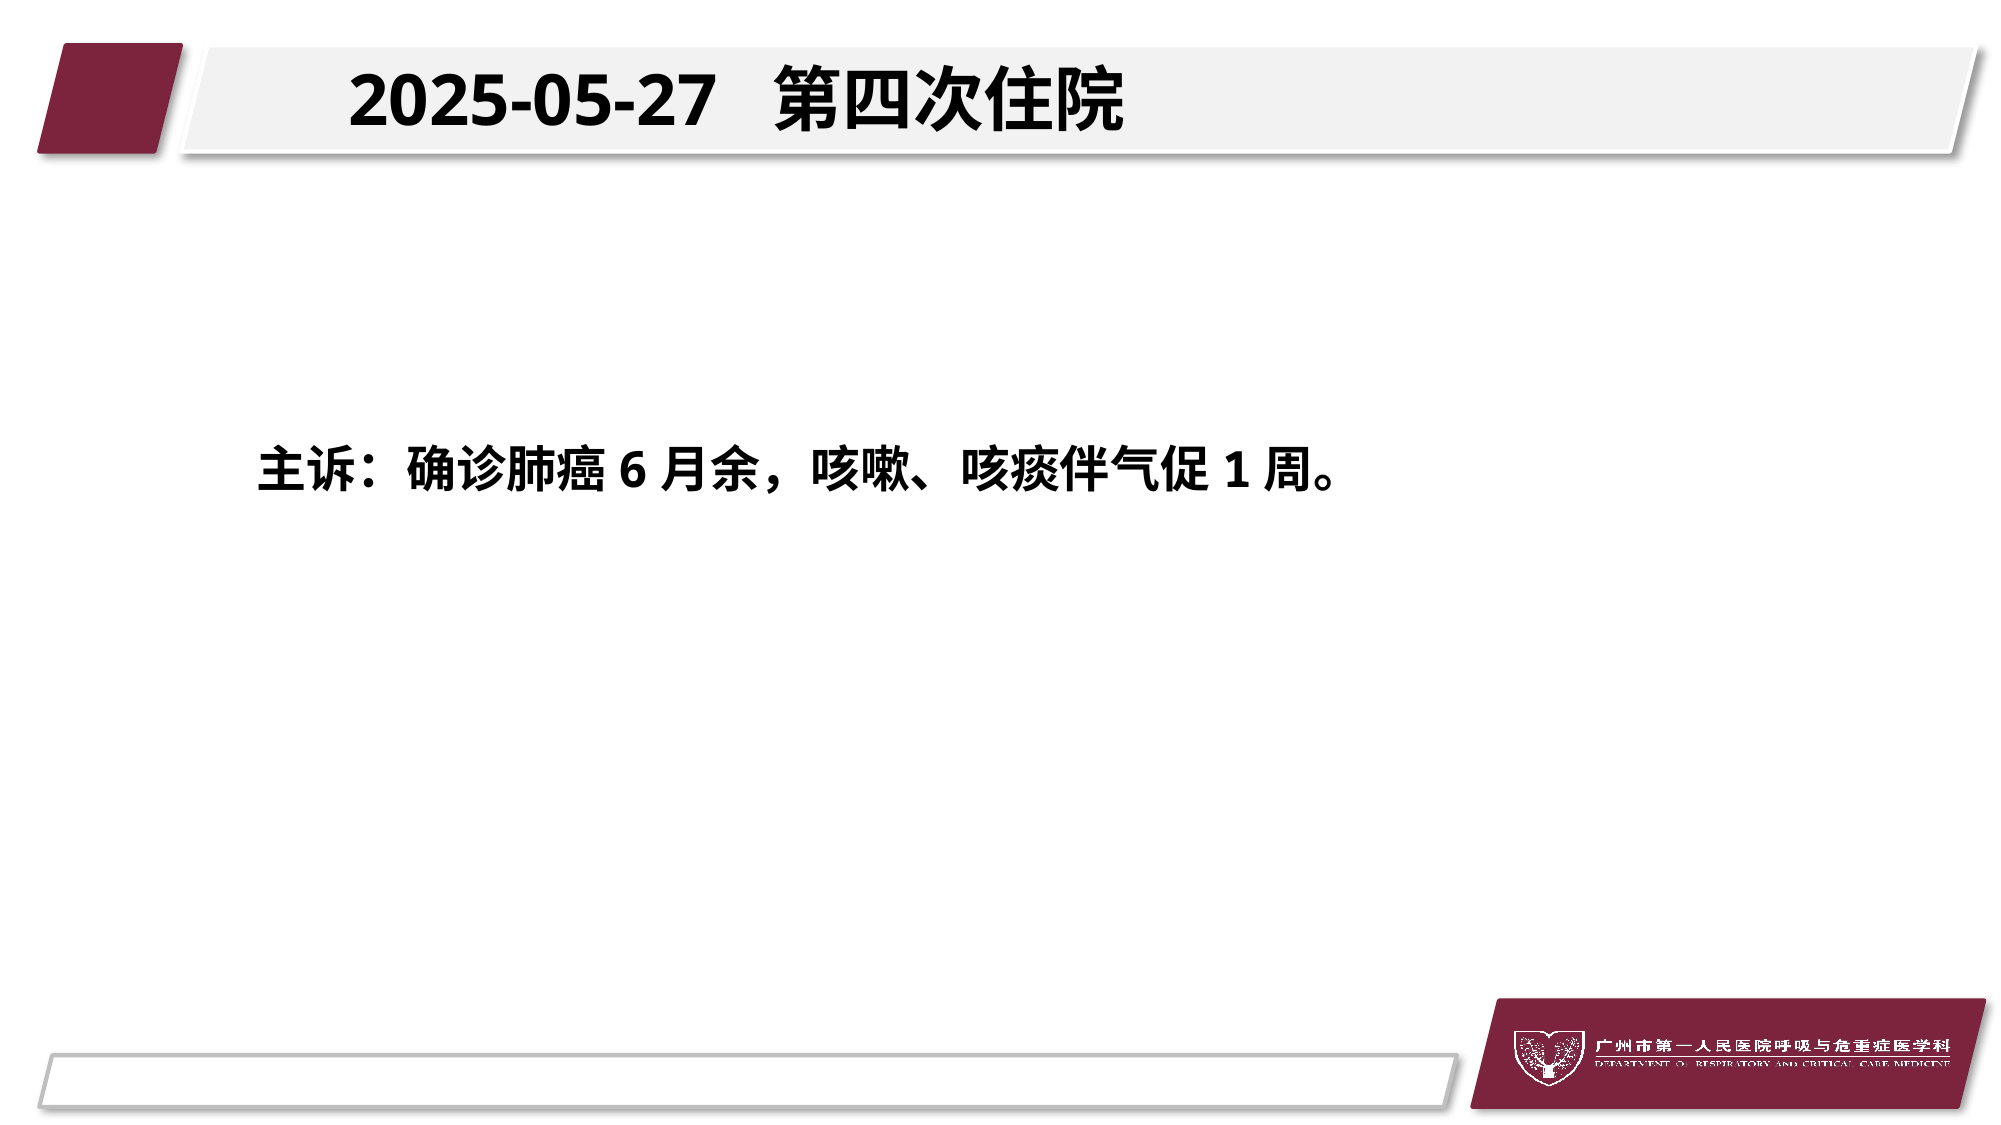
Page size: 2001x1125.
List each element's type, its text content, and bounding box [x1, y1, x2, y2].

list 主诉：确诊肺癌6月余，咳嗽、咳痰伴气促1周。 [241, 219, 1918, 963]
title 2025-05-27 第四次住院 [333, 3, 2000, 191]
